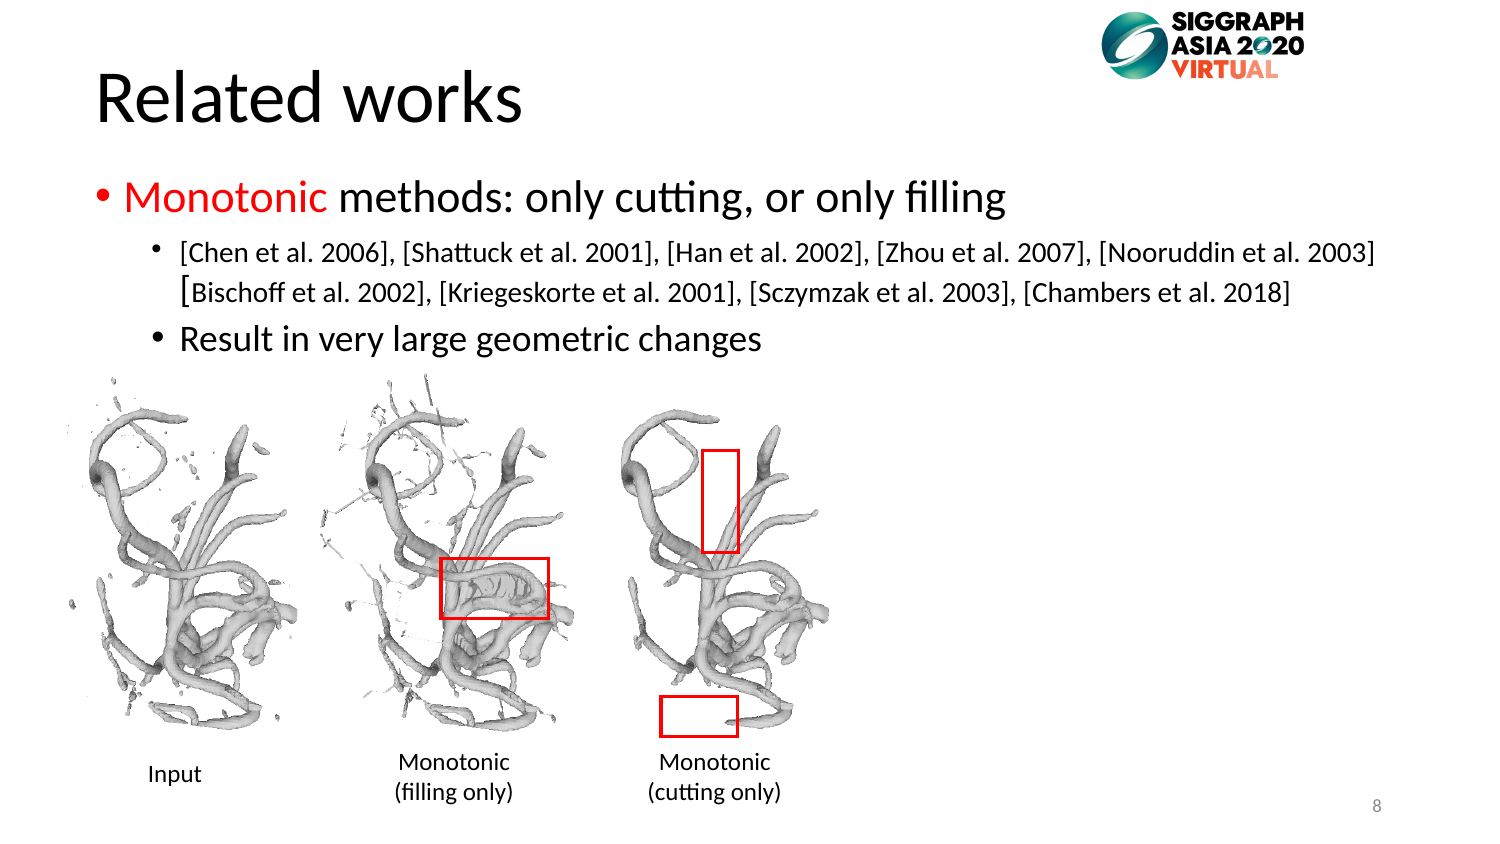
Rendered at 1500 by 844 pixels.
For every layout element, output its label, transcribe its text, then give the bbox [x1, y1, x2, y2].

picture [597, 397, 843, 745]
picture [310, 368, 577, 735]
list Monotonic methods: only cutting, or only filling [Chen et al. 2006], [Shattuck et al. 2001], [Han et al. 2002], [Zhou et al. 2007], [Nooruddin et al. 2003] [Bischoff et al. 2002], [Kriegeskorte et al. 2001], [Sczymzak et al. 2003], [Chambers et al. 2018] Result in very large geometric changes [80, 165, 1470, 772]
slide_number 8 [1059, 782, 1397, 827]
text_box Monotonic (cutting only) [632, 745, 797, 813]
text_box Input [133, 750, 218, 796]
picture [67, 376, 298, 730]
picture [1098, 7, 1306, 82]
title Related works [80, 44, 1149, 152]
text_box Monotonic (filling only) [379, 738, 529, 813]
